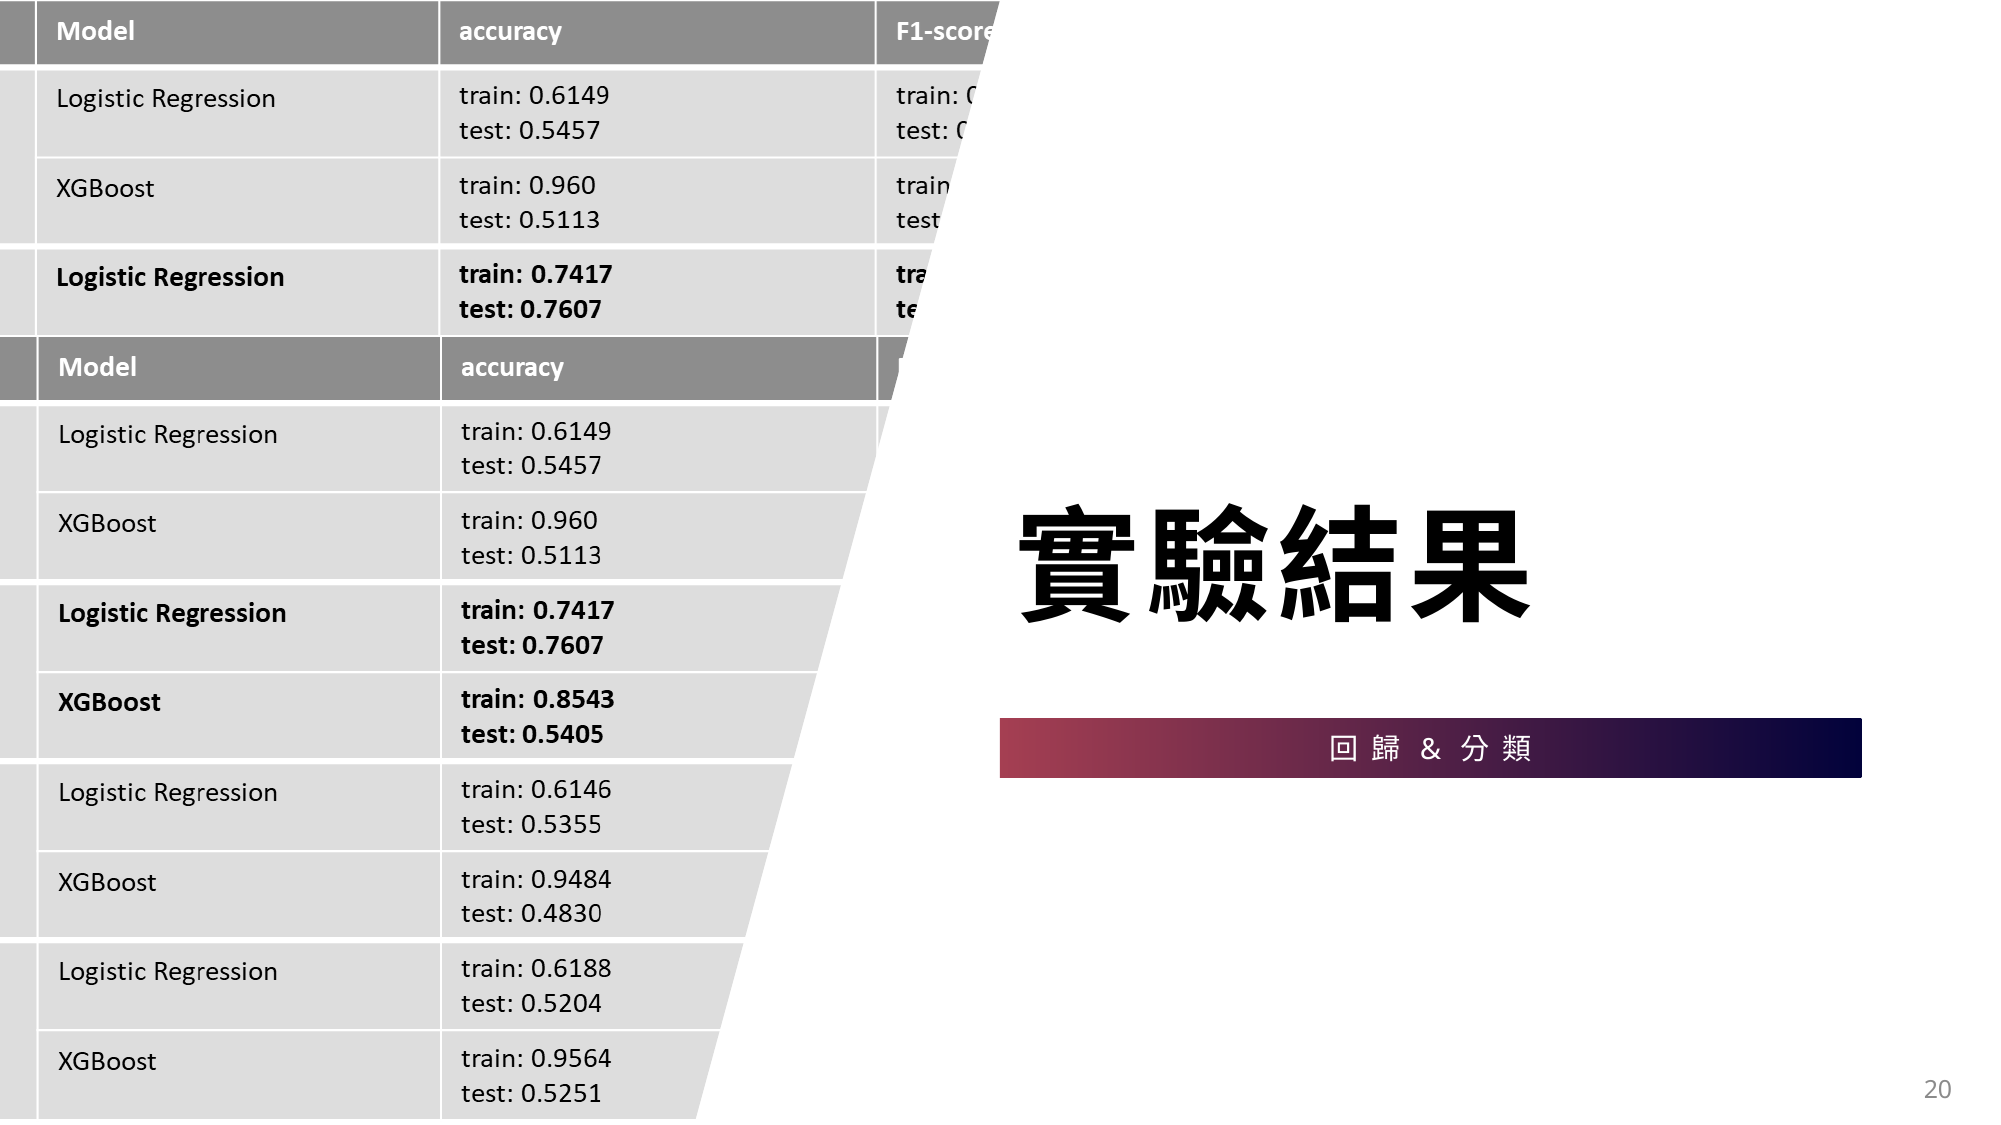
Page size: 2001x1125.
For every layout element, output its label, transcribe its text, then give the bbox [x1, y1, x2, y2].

list 回歸&分類 [1000, 718, 1862, 778]
text_box 實驗結果 [1000, 371, 1862, 644]
slide_number 20 [1894, 1061, 1968, 1121]
picture [0, 0, 1000, 1125]
